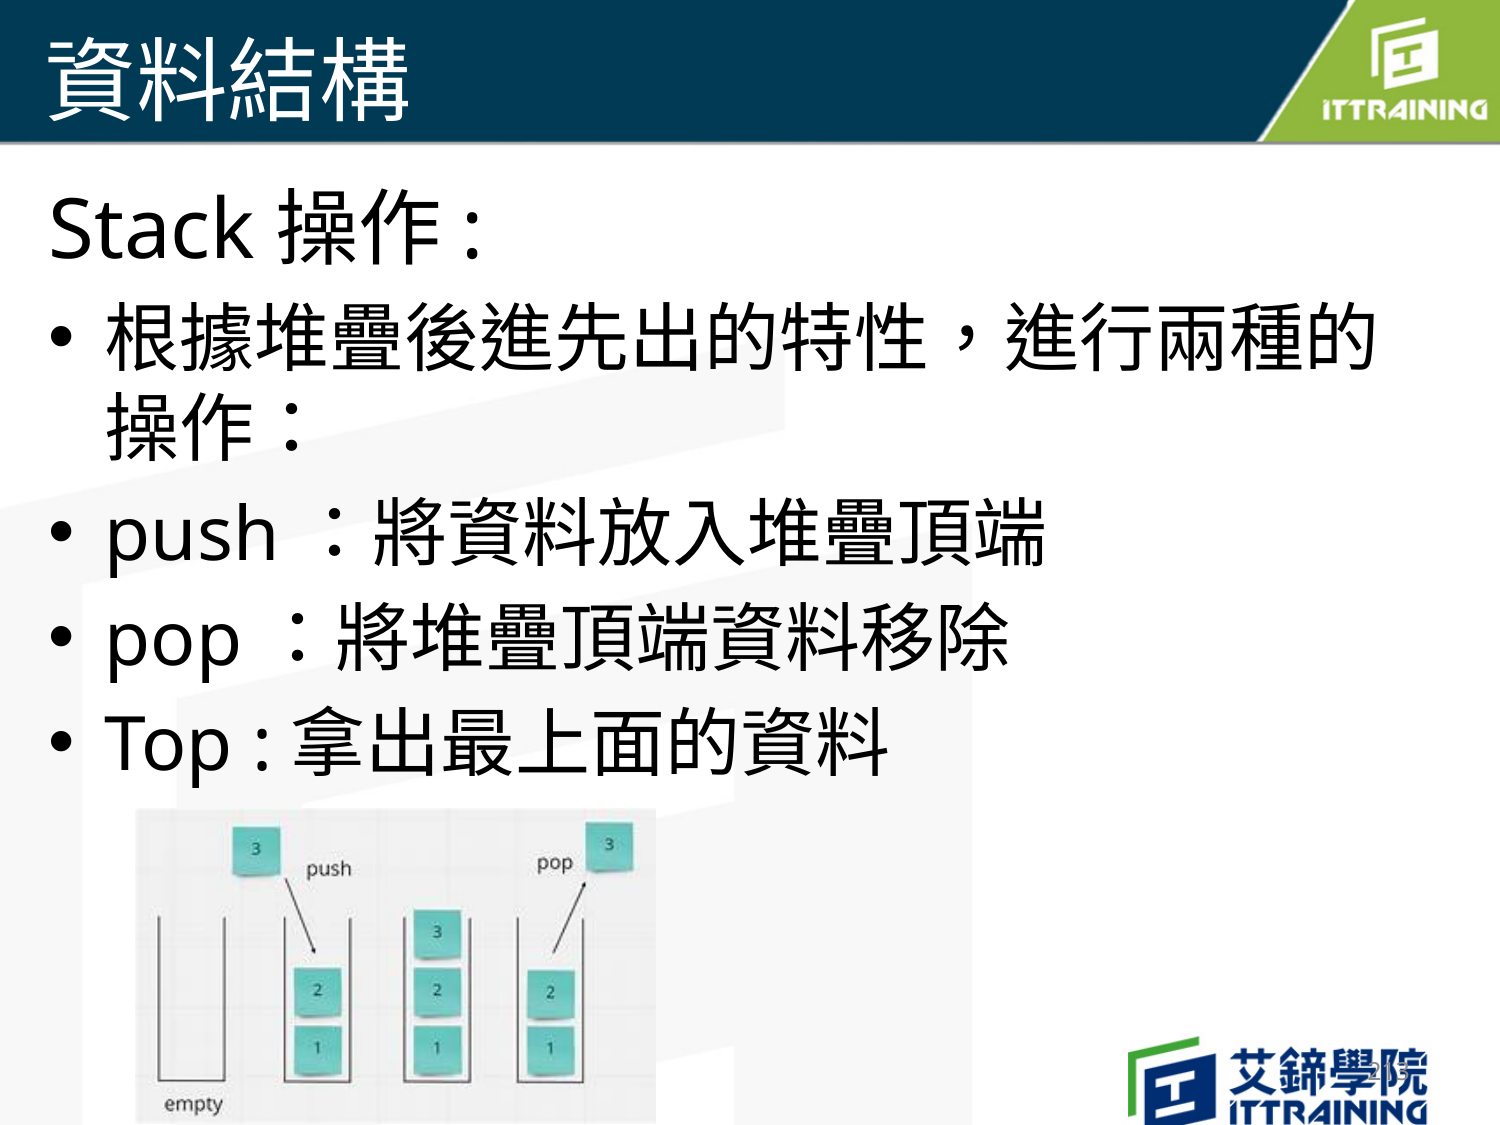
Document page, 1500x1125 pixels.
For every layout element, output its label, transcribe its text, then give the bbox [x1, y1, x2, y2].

title 資料結構 [29, 0, 1380, 172]
slide_number 213 [1074, 1042, 1425, 1103]
list Stack操作: 根據堆疊後進先出的特性，進行兩種的操作： push：將資料放入堆疊頂端 pop：將堆疊頂端資料移除 Top :拿出最上面的資料 [33, 168, 1418, 911]
picture [0, 0, 1500, 1125]
